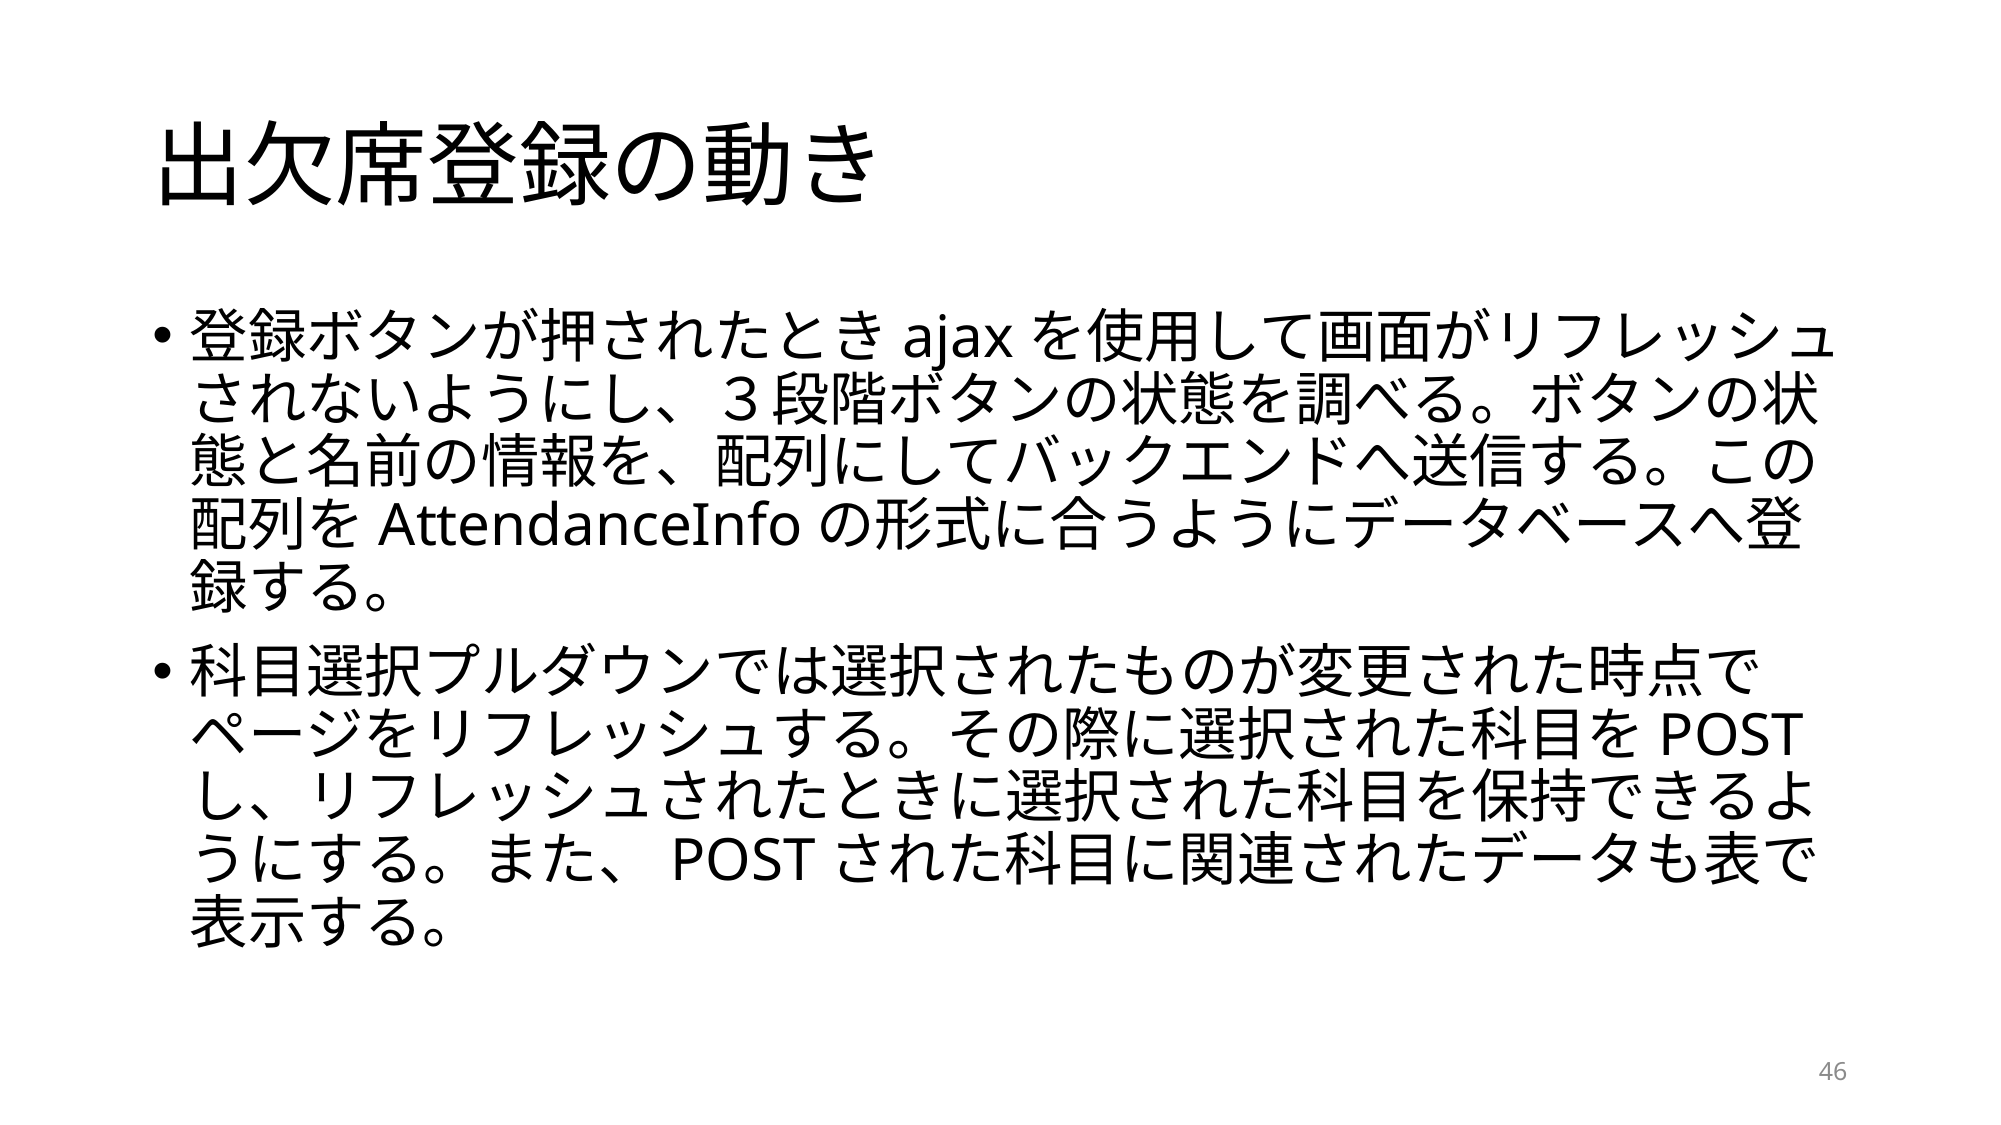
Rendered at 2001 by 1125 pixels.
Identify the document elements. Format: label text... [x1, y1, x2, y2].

list 登録ボタンが押されたときajaxを使用して画面がリフレッシュされないようにし、３段階ボタンの状態を調べる。ボタンの状態と名前の情報を、配列にしてバックエンドへ送信する。この配列をAttendanceInfoの形式に合うようにデータベースへ登録する。 科目選択プルダウンでは選択されたものが変更された時点でページをリフレッシュする。その際に選択された科目をPOSTし、リフレッシュされたときに選択された科目を保持できるようにする。また、POSTされた科目に関連されたデータも表で表示する。 [137, 299, 1863, 1014]
slide_number 46 [1412, 1042, 1863, 1103]
title 出欠席登録の動き [137, 59, 1863, 278]
